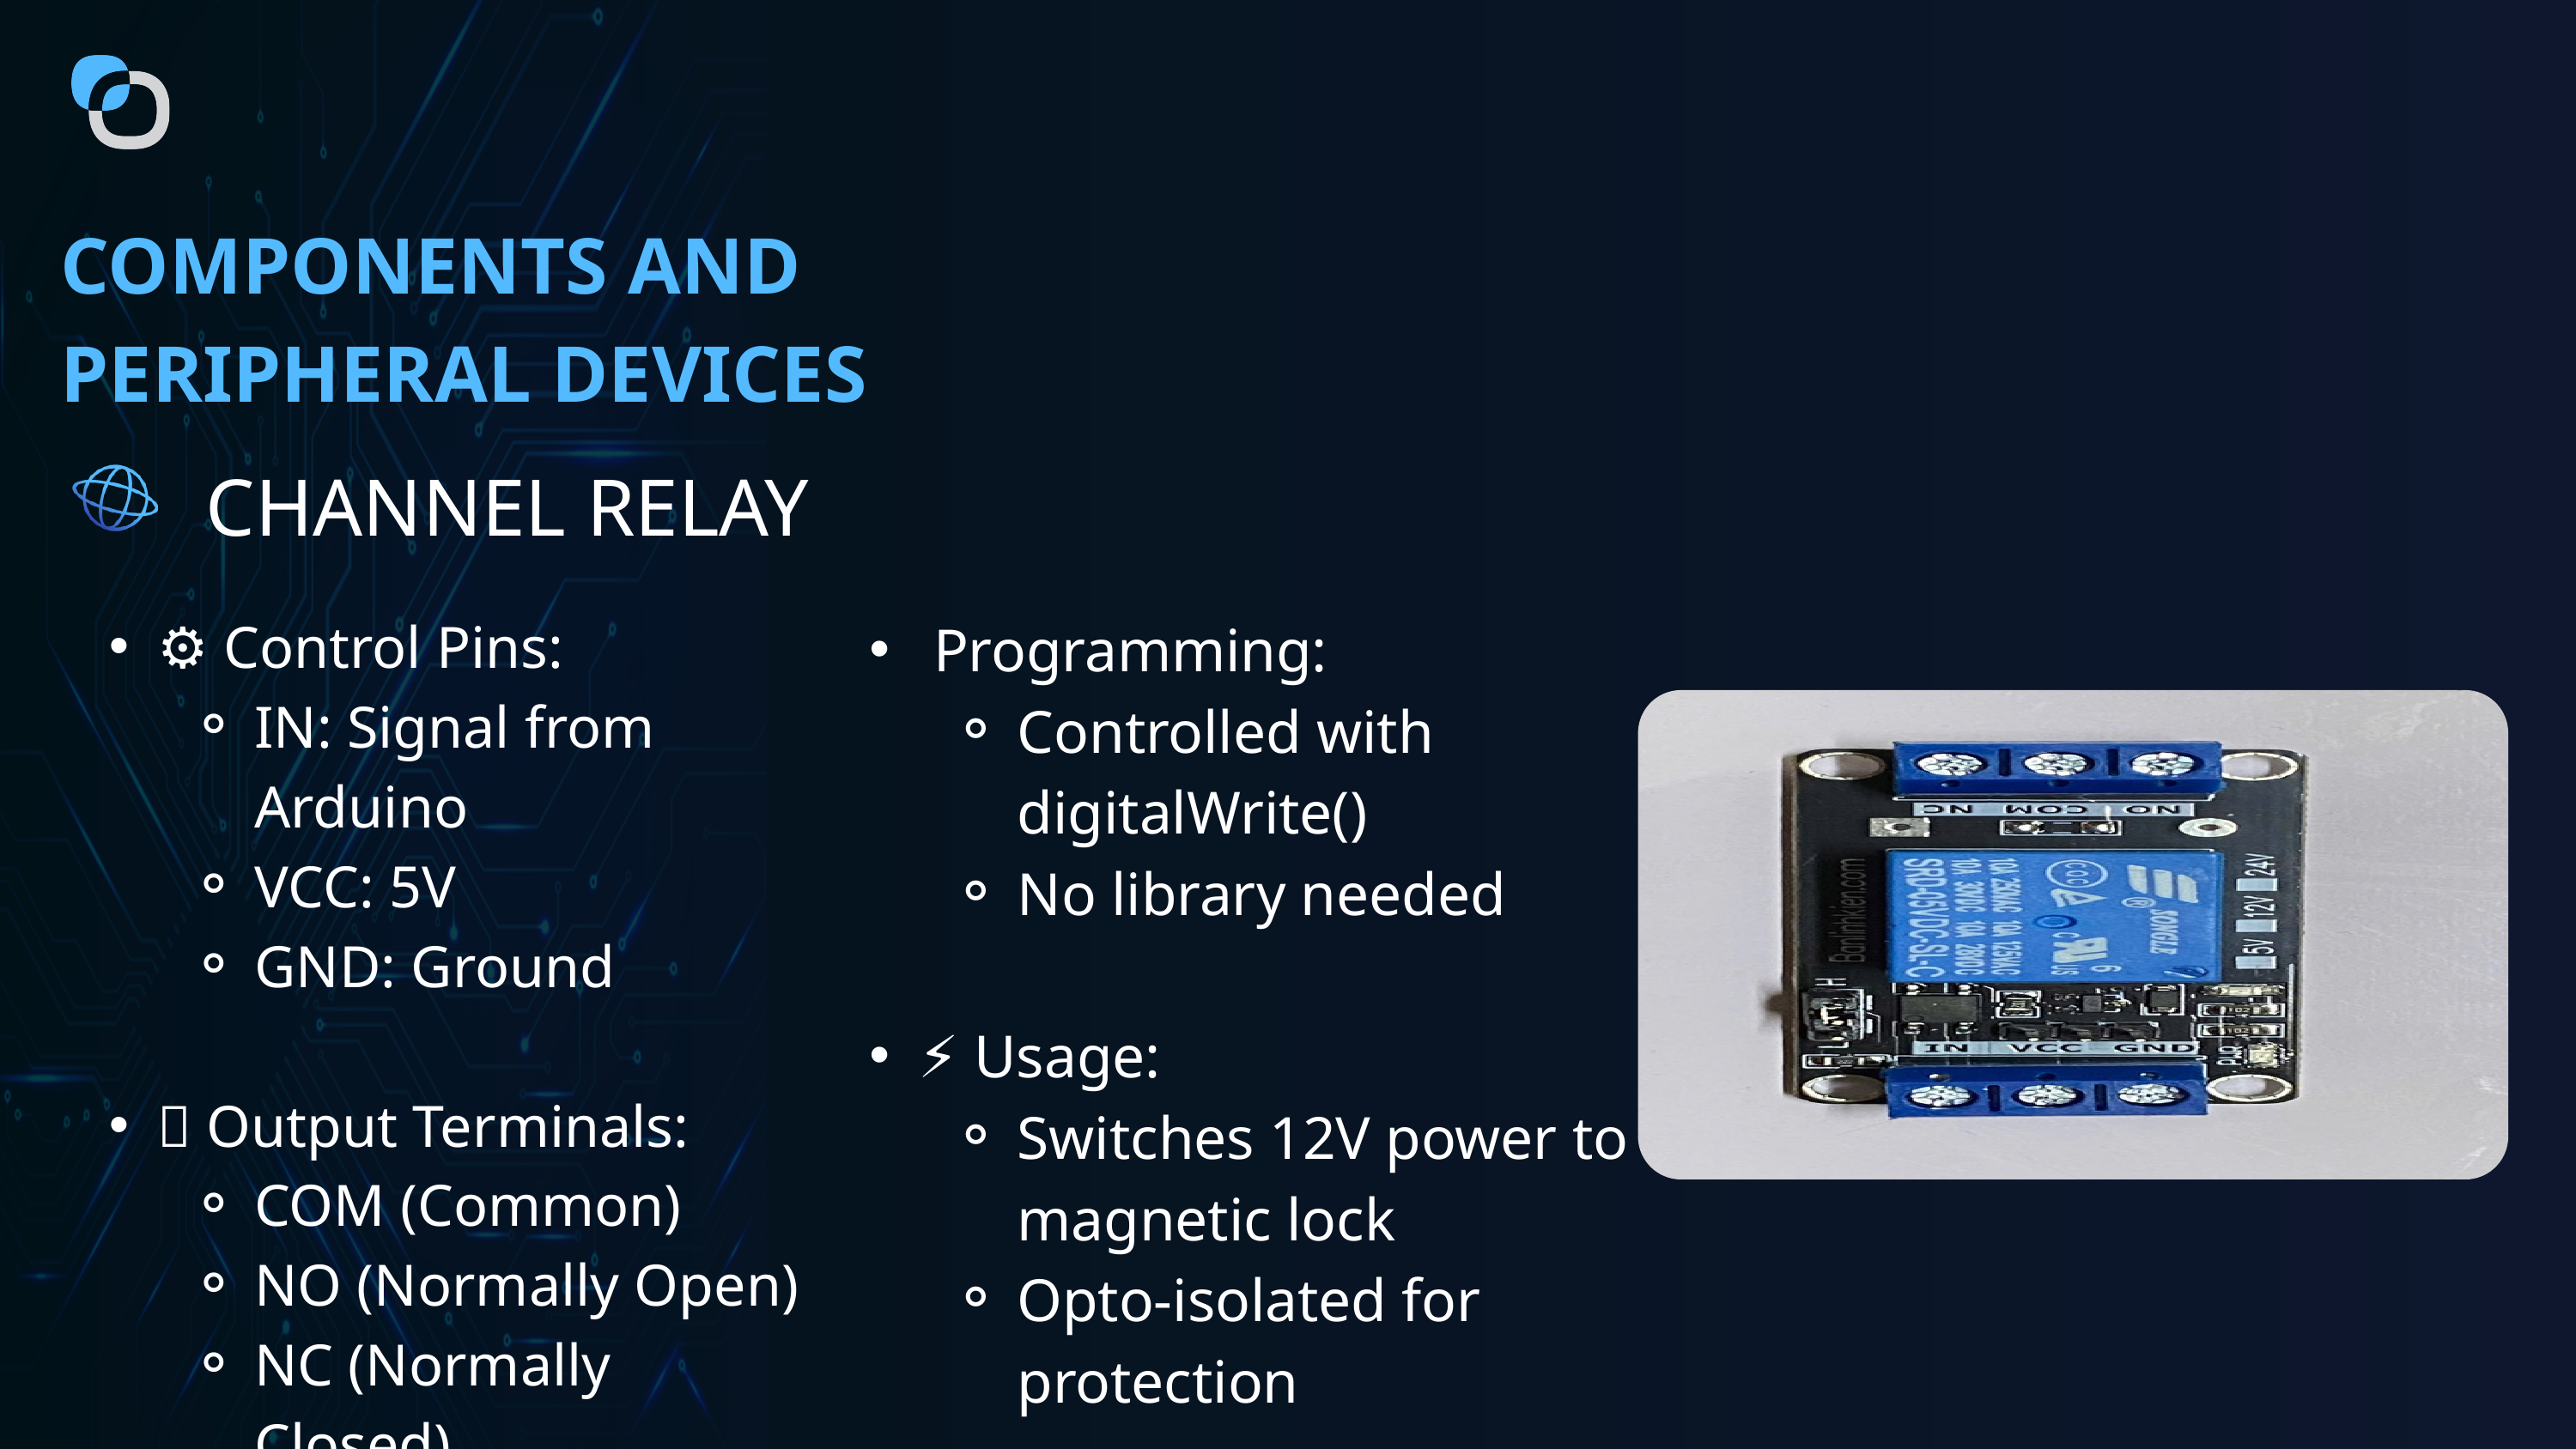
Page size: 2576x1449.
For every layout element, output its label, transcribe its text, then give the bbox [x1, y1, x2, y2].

text_box ⚙️ Control Pins: IN: Signal from Arduino VCC: 5V GND: Ground 🔁 Output Terminals: COM (Common) NO (Normally Open) NC (Normally Closed) [60, 599, 817, 1449]
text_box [70, 451, 948, 545]
text_box [71, 55, 170, 149]
text_box [1722, 689, 2509, 1180]
text_box COMPONENTS AND PERIPHERAL DEVICES [60, 201, 1200, 418]
text_box [0, 0, 767, 1449]
text_box 🧑‍💻 Programming: Controlled with digitalWrite() No library needed ⚡ Usage: Switches 12V power to magnetic lock Opto-isolated for protection [819, 602, 1722, 1449]
